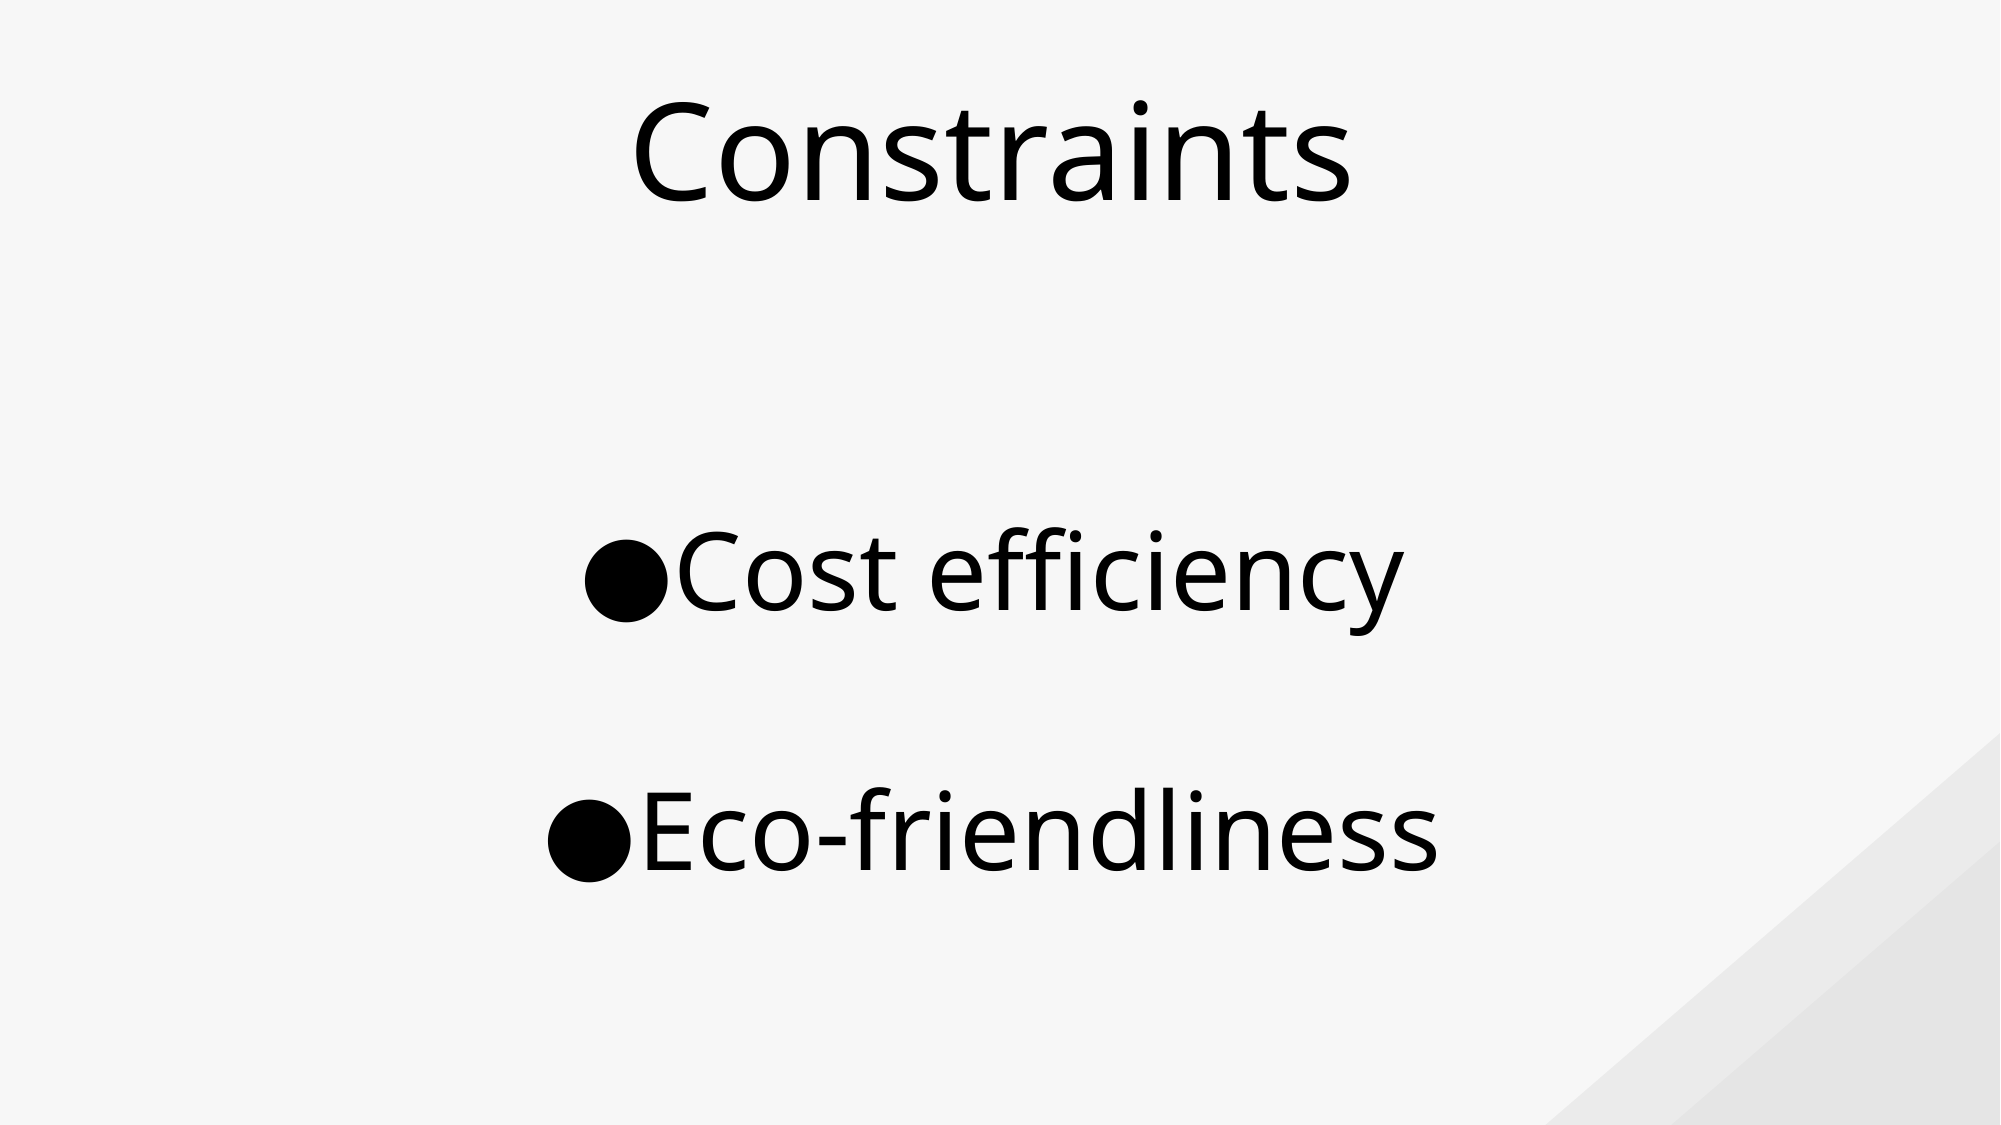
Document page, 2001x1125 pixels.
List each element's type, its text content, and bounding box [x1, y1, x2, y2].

text_box Constraints [0, 76, 2000, 238]
text_box Cost efficiency Eco-friendliness [0, 365, 2000, 997]
